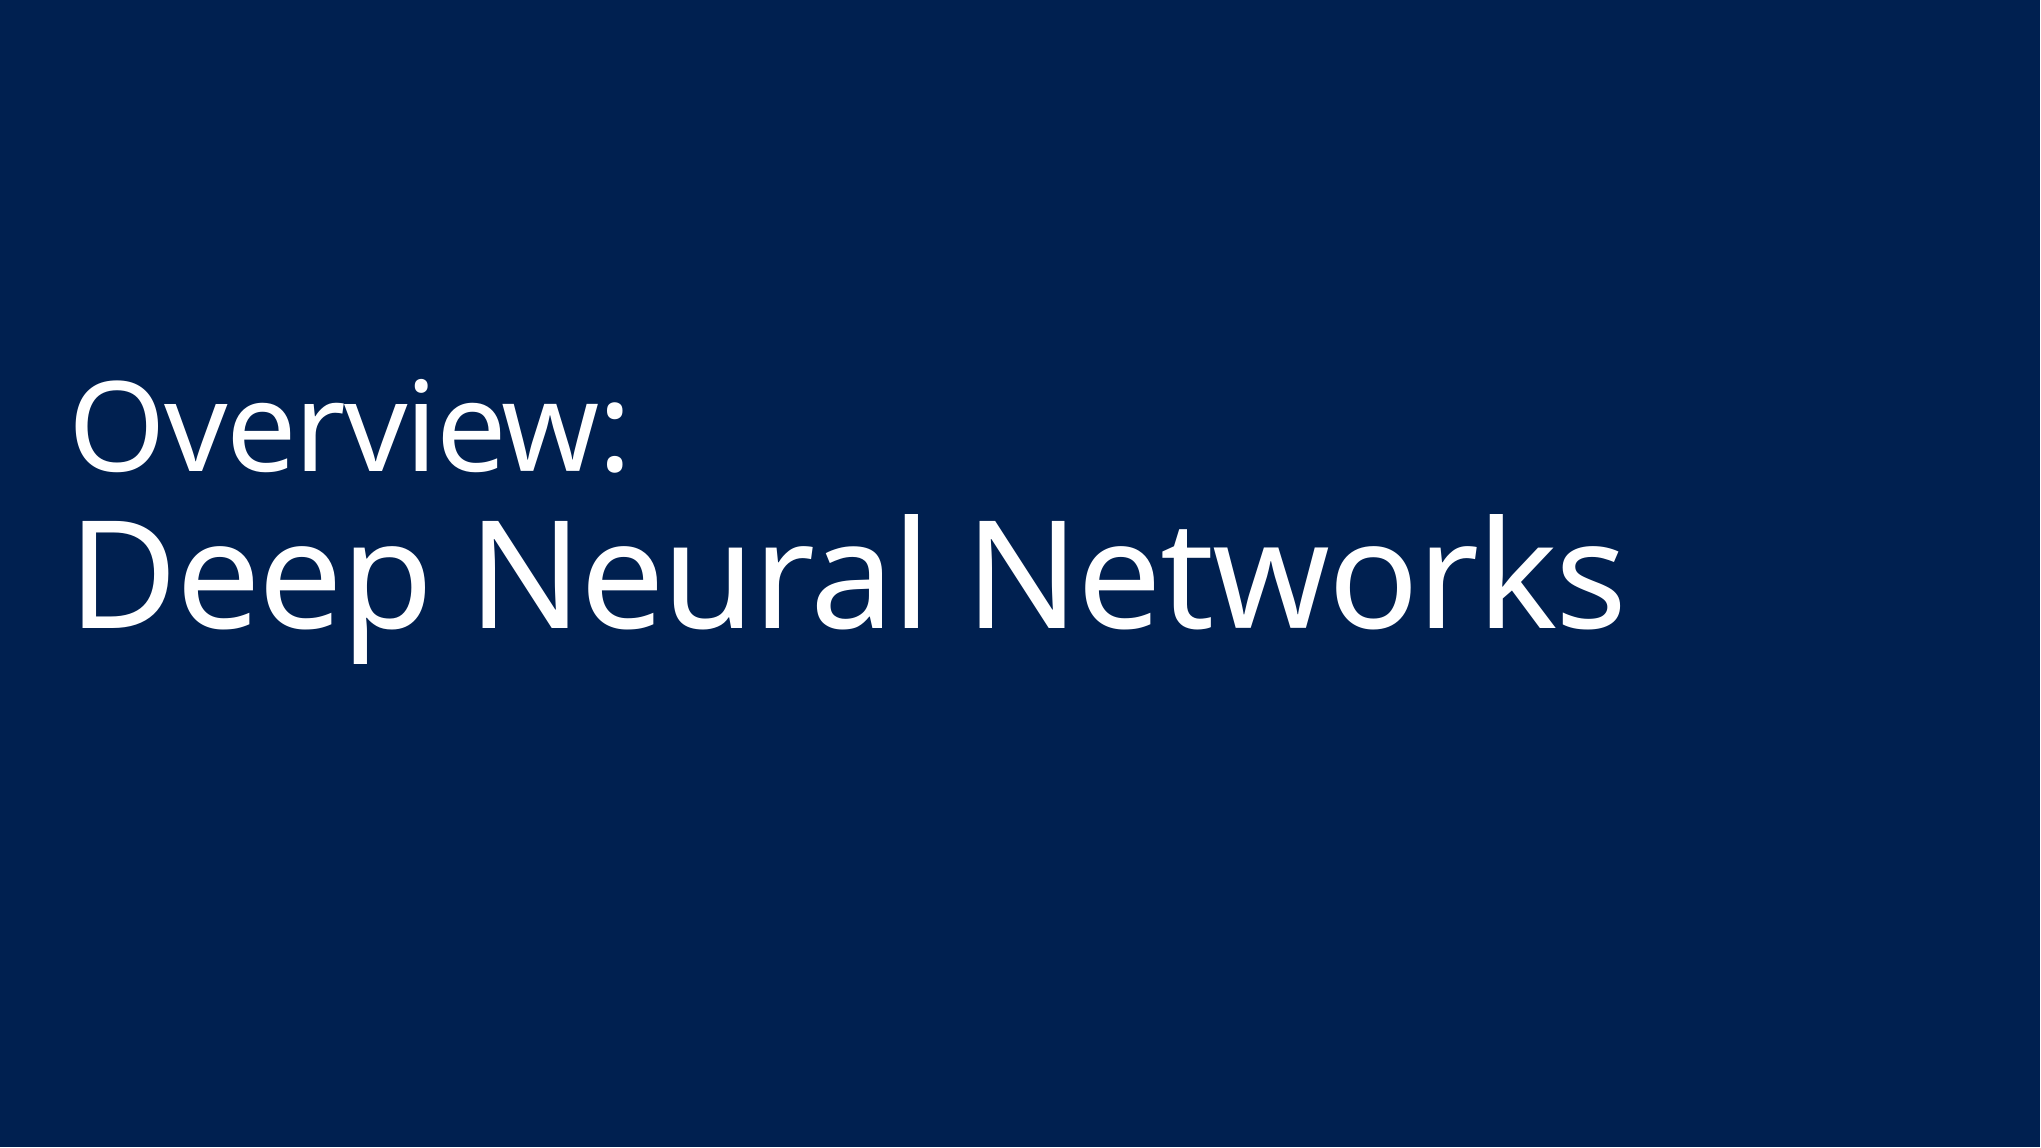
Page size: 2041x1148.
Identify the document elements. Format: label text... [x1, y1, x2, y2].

title Overview: Deep Neural Networks [45, 348, 1996, 679]
